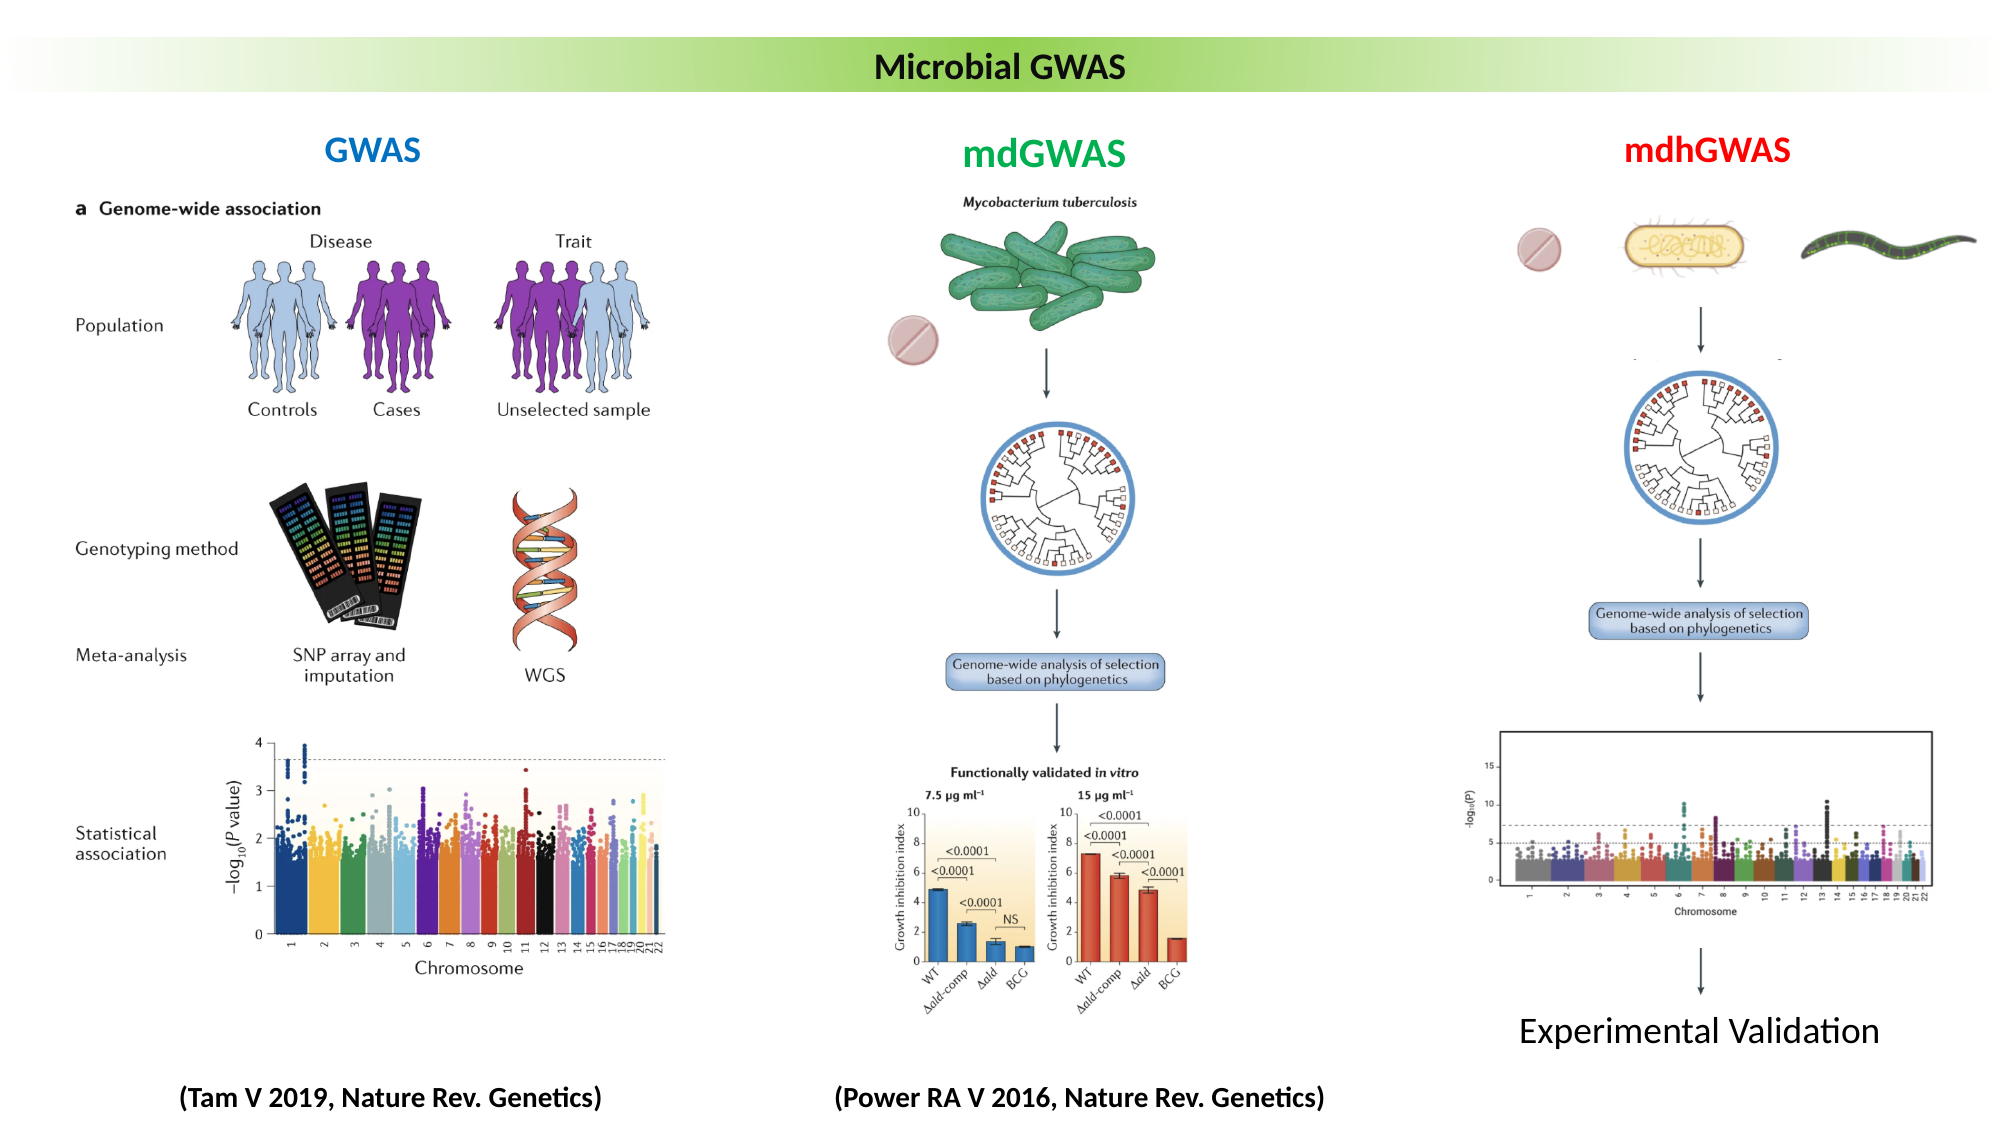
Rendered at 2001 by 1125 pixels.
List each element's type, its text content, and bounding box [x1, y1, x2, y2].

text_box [816, 187, 1343, 1122]
picture [1460, 721, 1940, 921]
picture [1649, 948, 1740, 1002]
text_box GWAS [309, 117, 437, 178]
text_box mdGWAS [947, 118, 1142, 184]
text_box Experimental Validation [1504, 999, 1896, 1059]
text_box mdhGWAS [1609, 117, 1807, 178]
text_box Microbial GWAS [0, 37, 2000, 93]
picture [67, 196, 676, 990]
text_box (Tam V 2019, Nature Rev. Genetics) [164, 1071, 618, 1121]
picture [1498, 178, 1999, 706]
